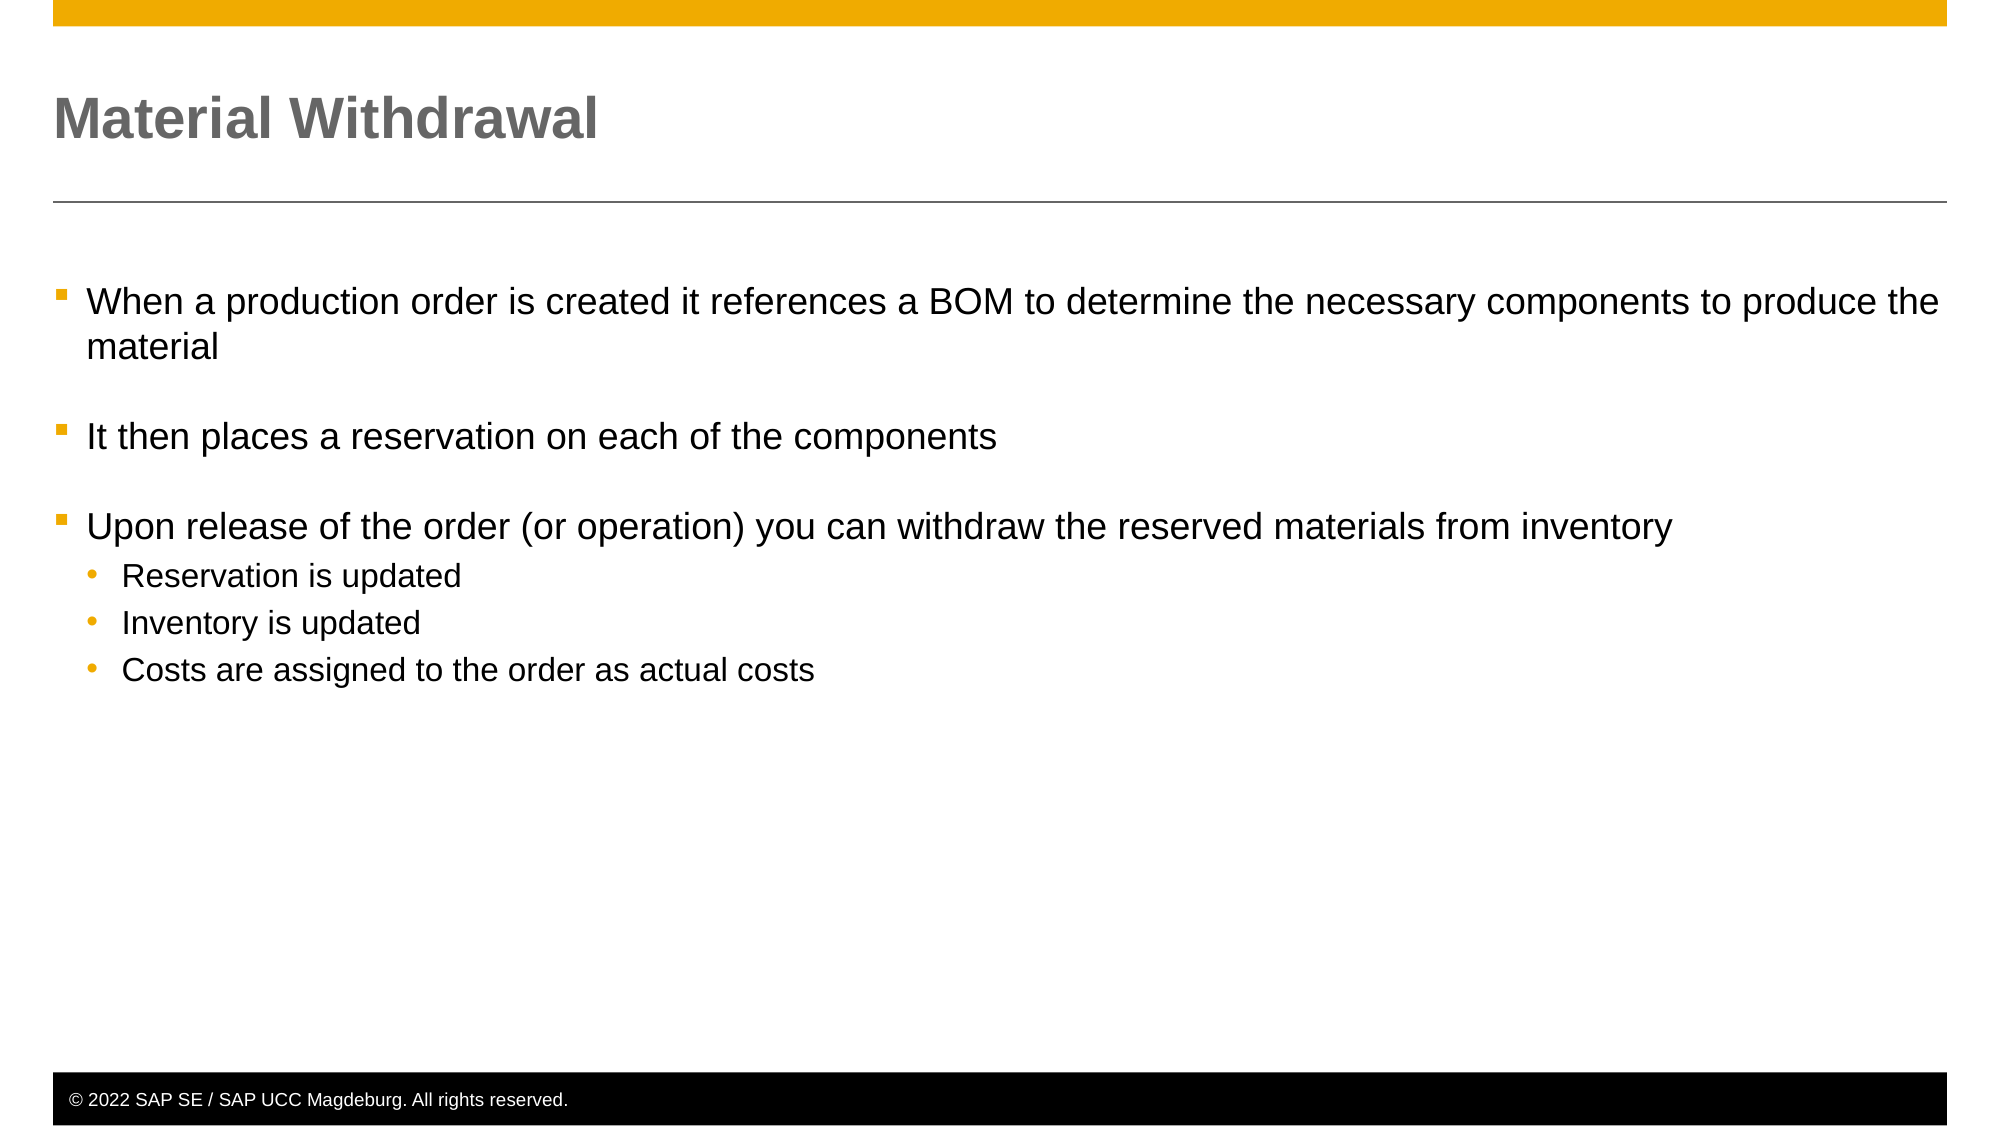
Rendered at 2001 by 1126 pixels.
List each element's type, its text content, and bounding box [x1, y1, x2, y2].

list When a production order is created it references a BOM to determine the necessary components to produce the material It then places a reservation on each of the components Upon release of the order (or operation) you can withdraw the reserved materials from inventory Reservation is updated Inventory is updated Costs are assigned to the order as actual costs [53, 277, 1947, 998]
title Material Withdrawal [53, 53, 1947, 178]
